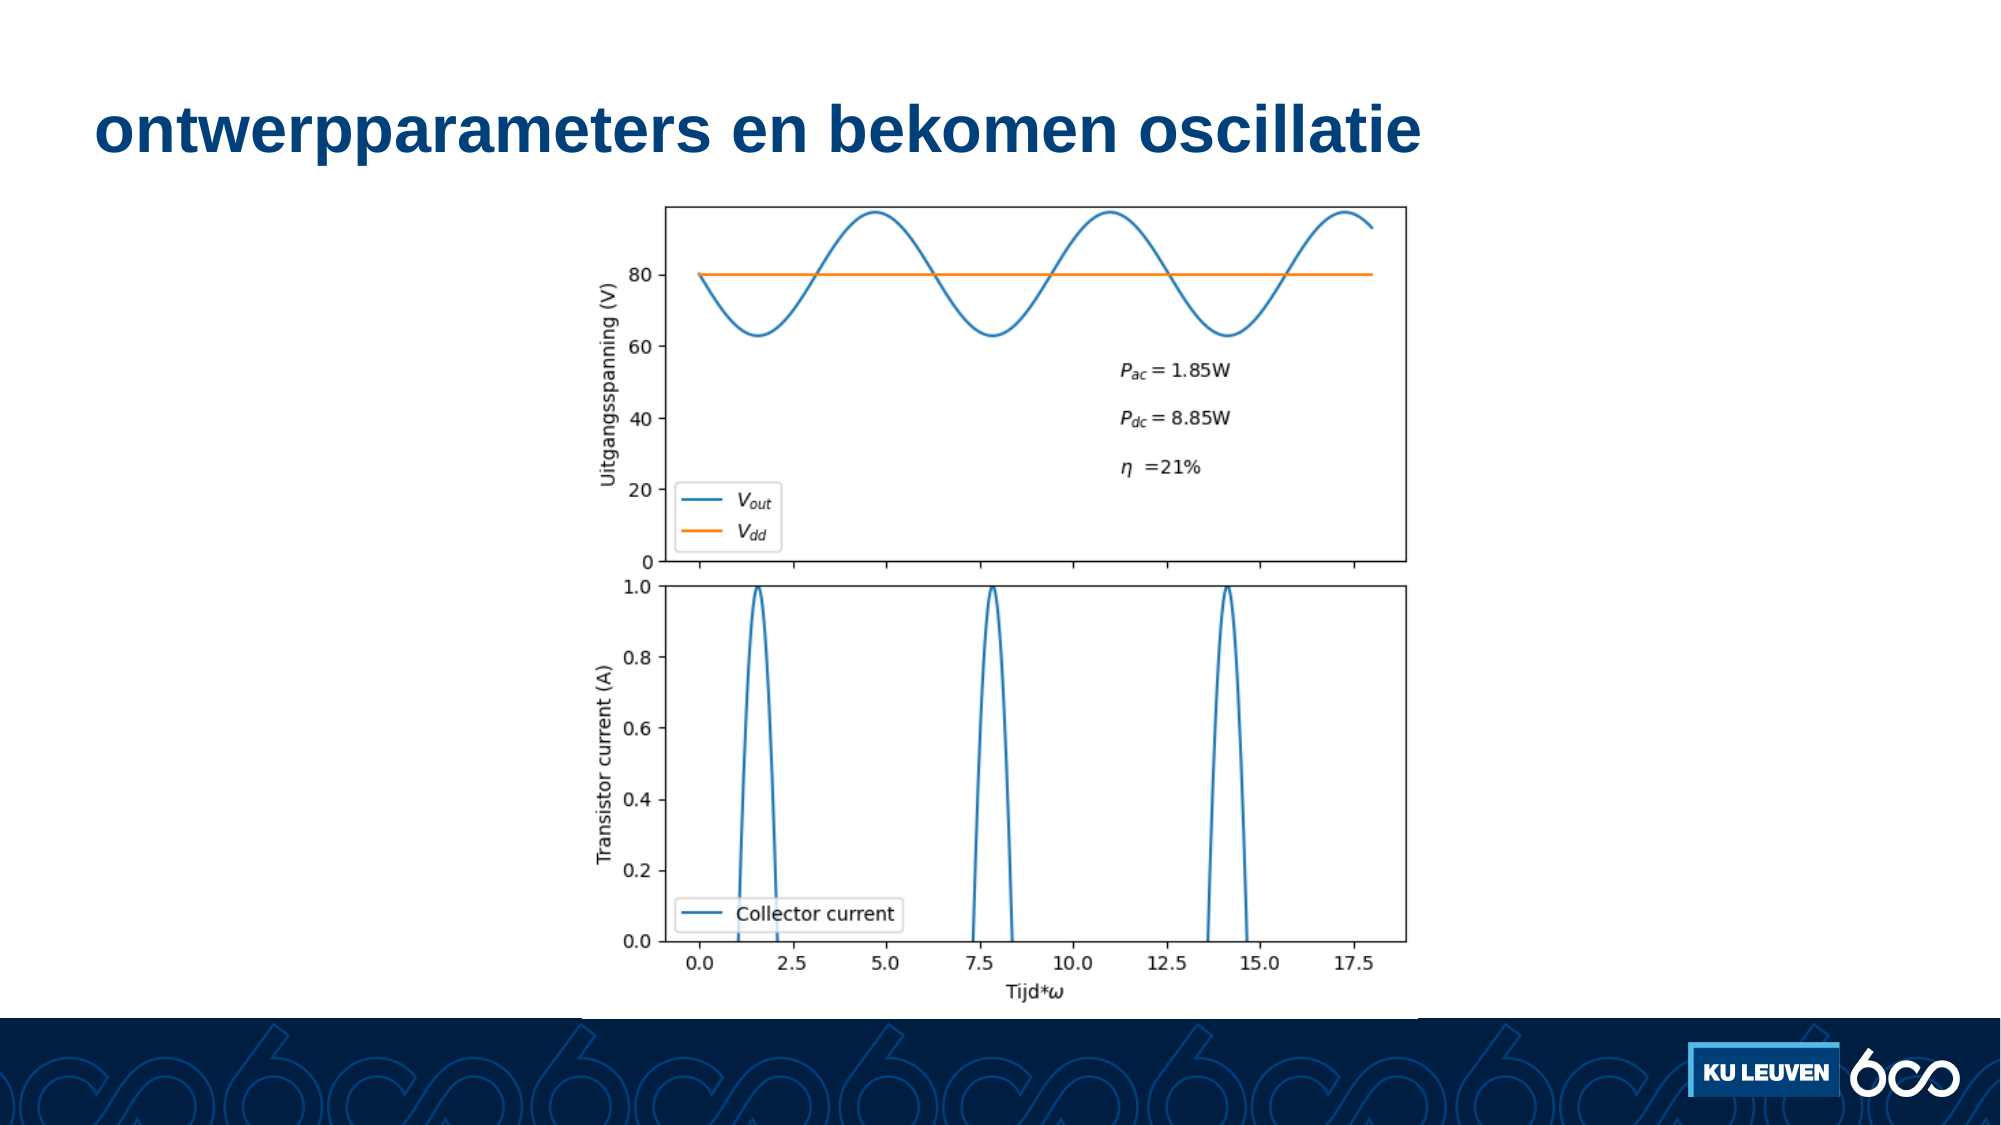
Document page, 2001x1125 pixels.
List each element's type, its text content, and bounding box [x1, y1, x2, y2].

picture [0, 193, 2001, 1125]
title ontwerpparameters en bekomen oscillatie [94, 94, 1906, 201]
